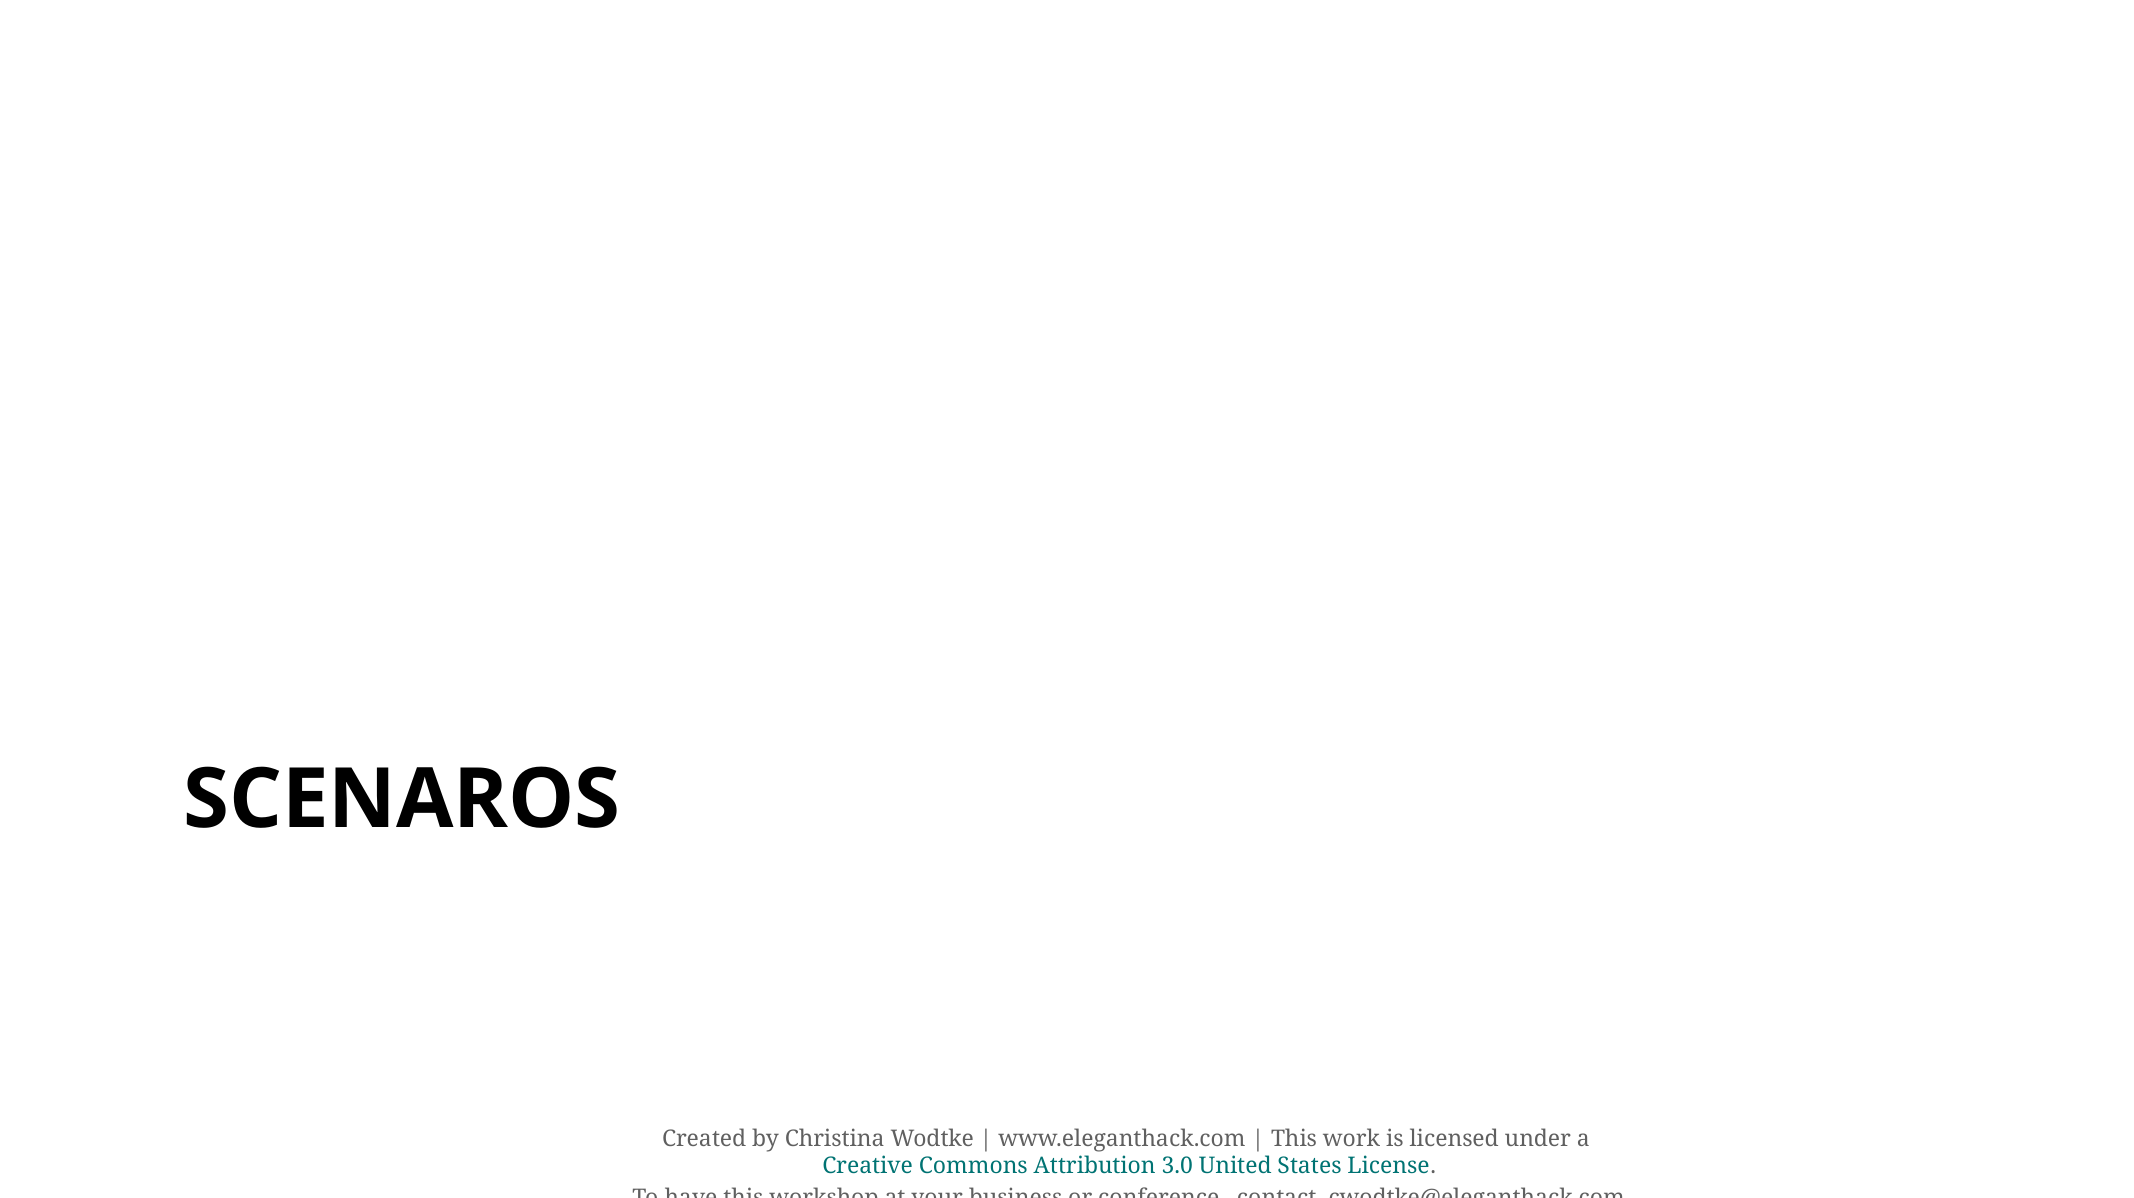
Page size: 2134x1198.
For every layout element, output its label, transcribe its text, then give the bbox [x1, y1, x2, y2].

title SCENAROS [168, 769, 1982, 1008]
